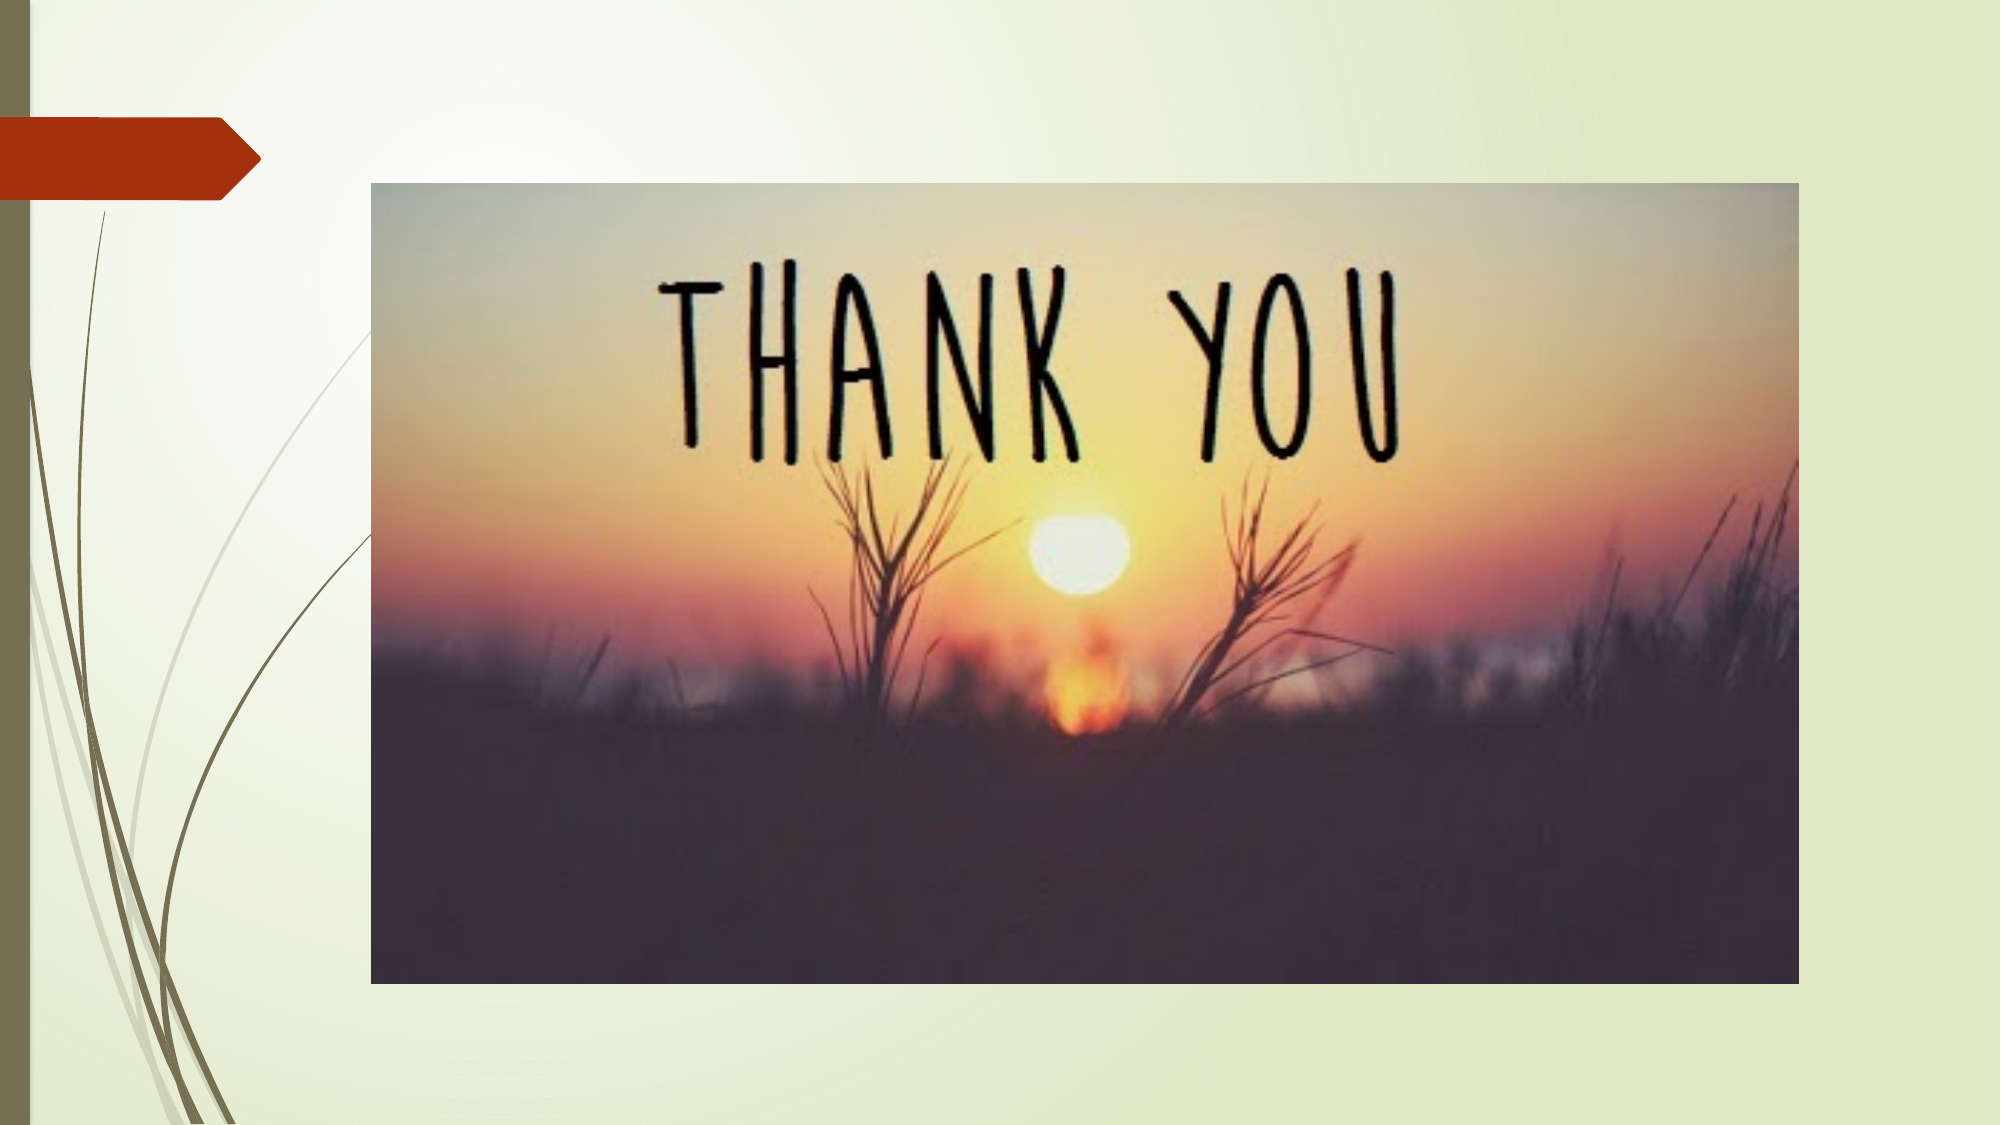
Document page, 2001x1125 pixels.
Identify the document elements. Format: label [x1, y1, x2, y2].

picture [371, 183, 1799, 984]
